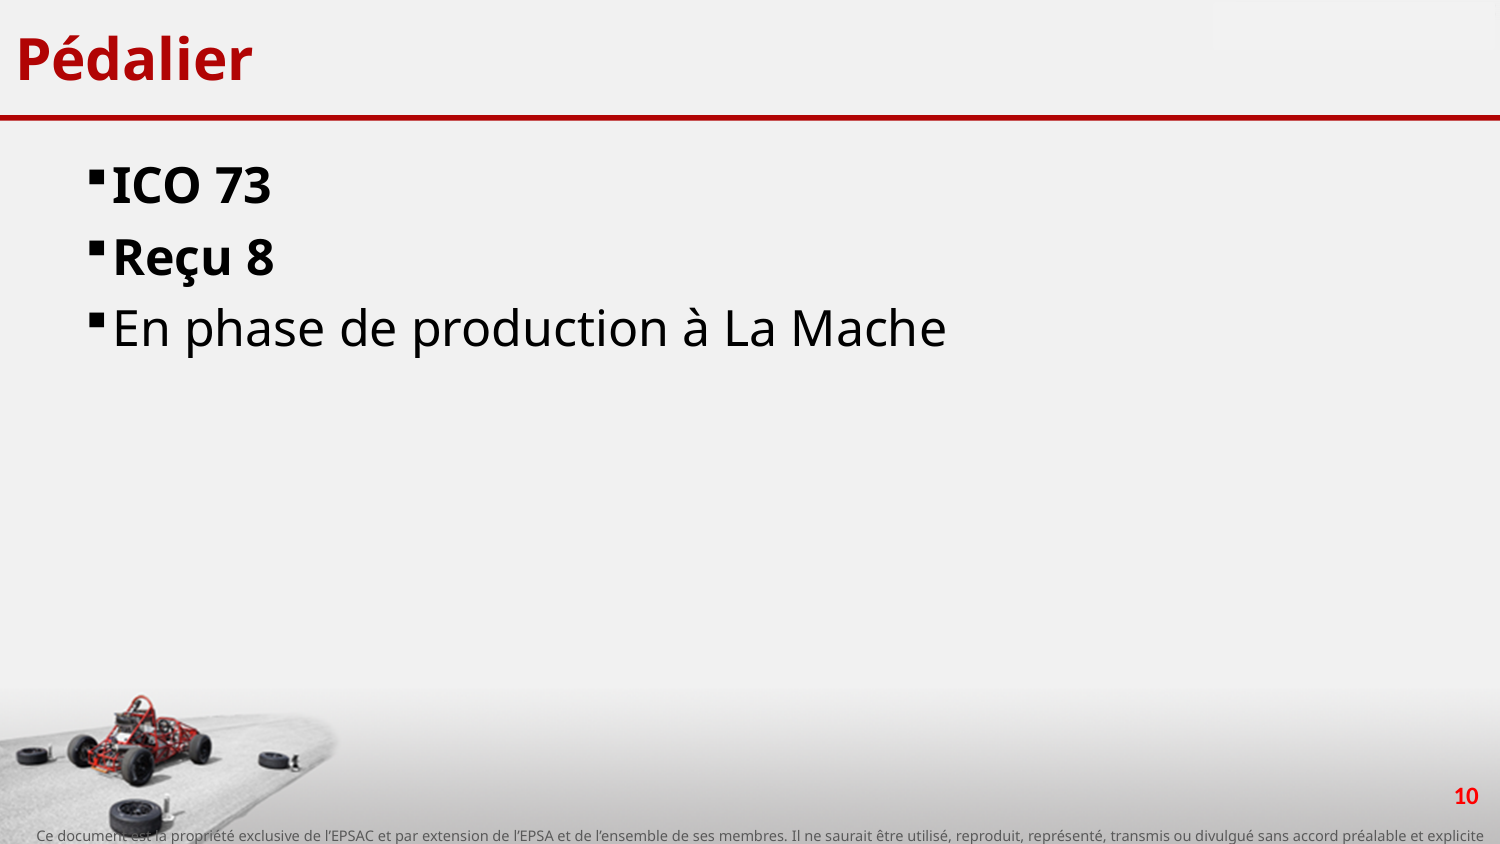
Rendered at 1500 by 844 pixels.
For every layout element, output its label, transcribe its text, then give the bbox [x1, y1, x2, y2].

picture [0, 669, 1500, 844]
title Pédalier [0, 3, 1500, 112]
slide_number 10 [1340, 767, 1495, 822]
list ICO 73 Reçu 8 En phase de production à La Mache [41, 138, 1459, 706]
